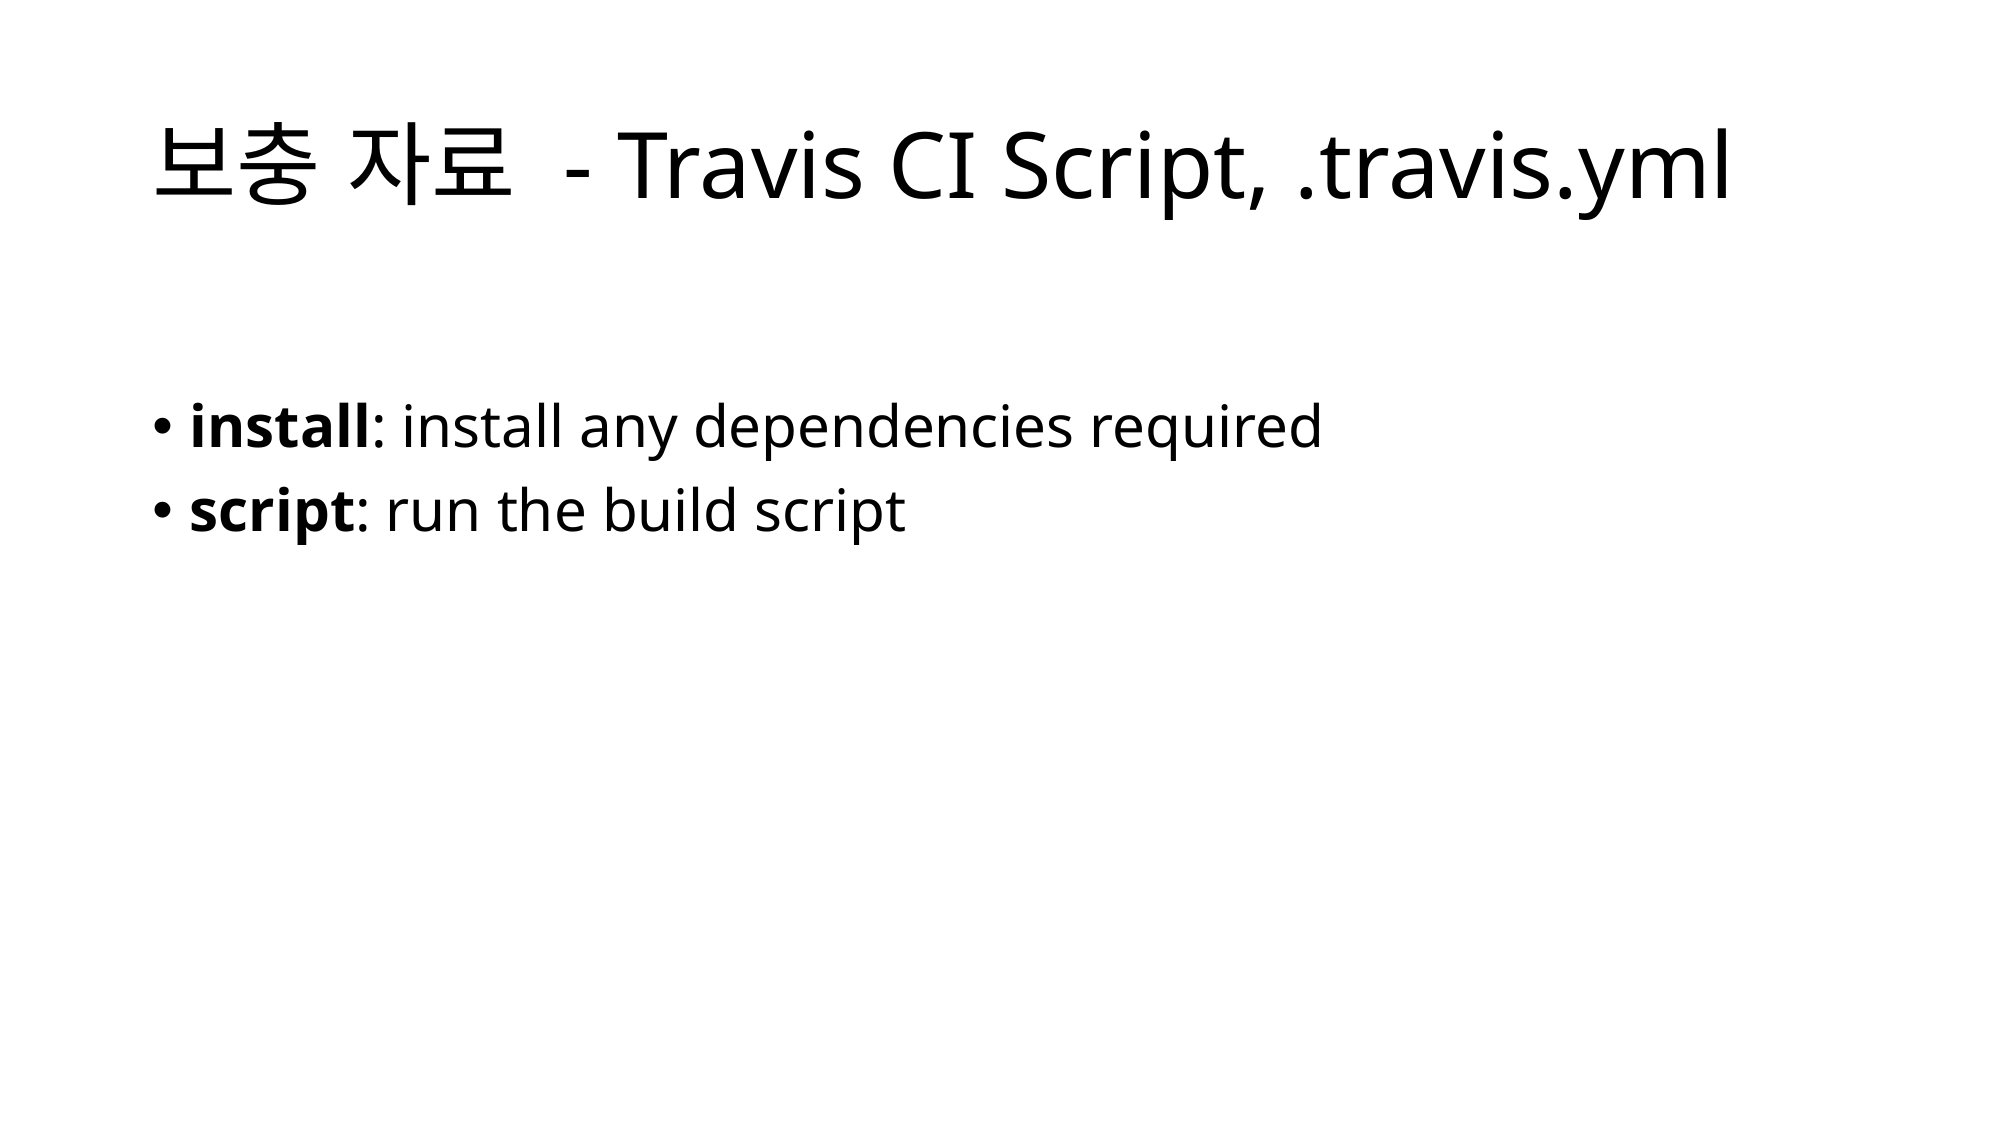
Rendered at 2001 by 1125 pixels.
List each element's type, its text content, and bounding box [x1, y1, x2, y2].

title 보충 자료 - Travis CI Script, .travis.yml [137, 59, 1863, 278]
list install: install any dependencies required script: run the build script [137, 299, 1863, 1014]
